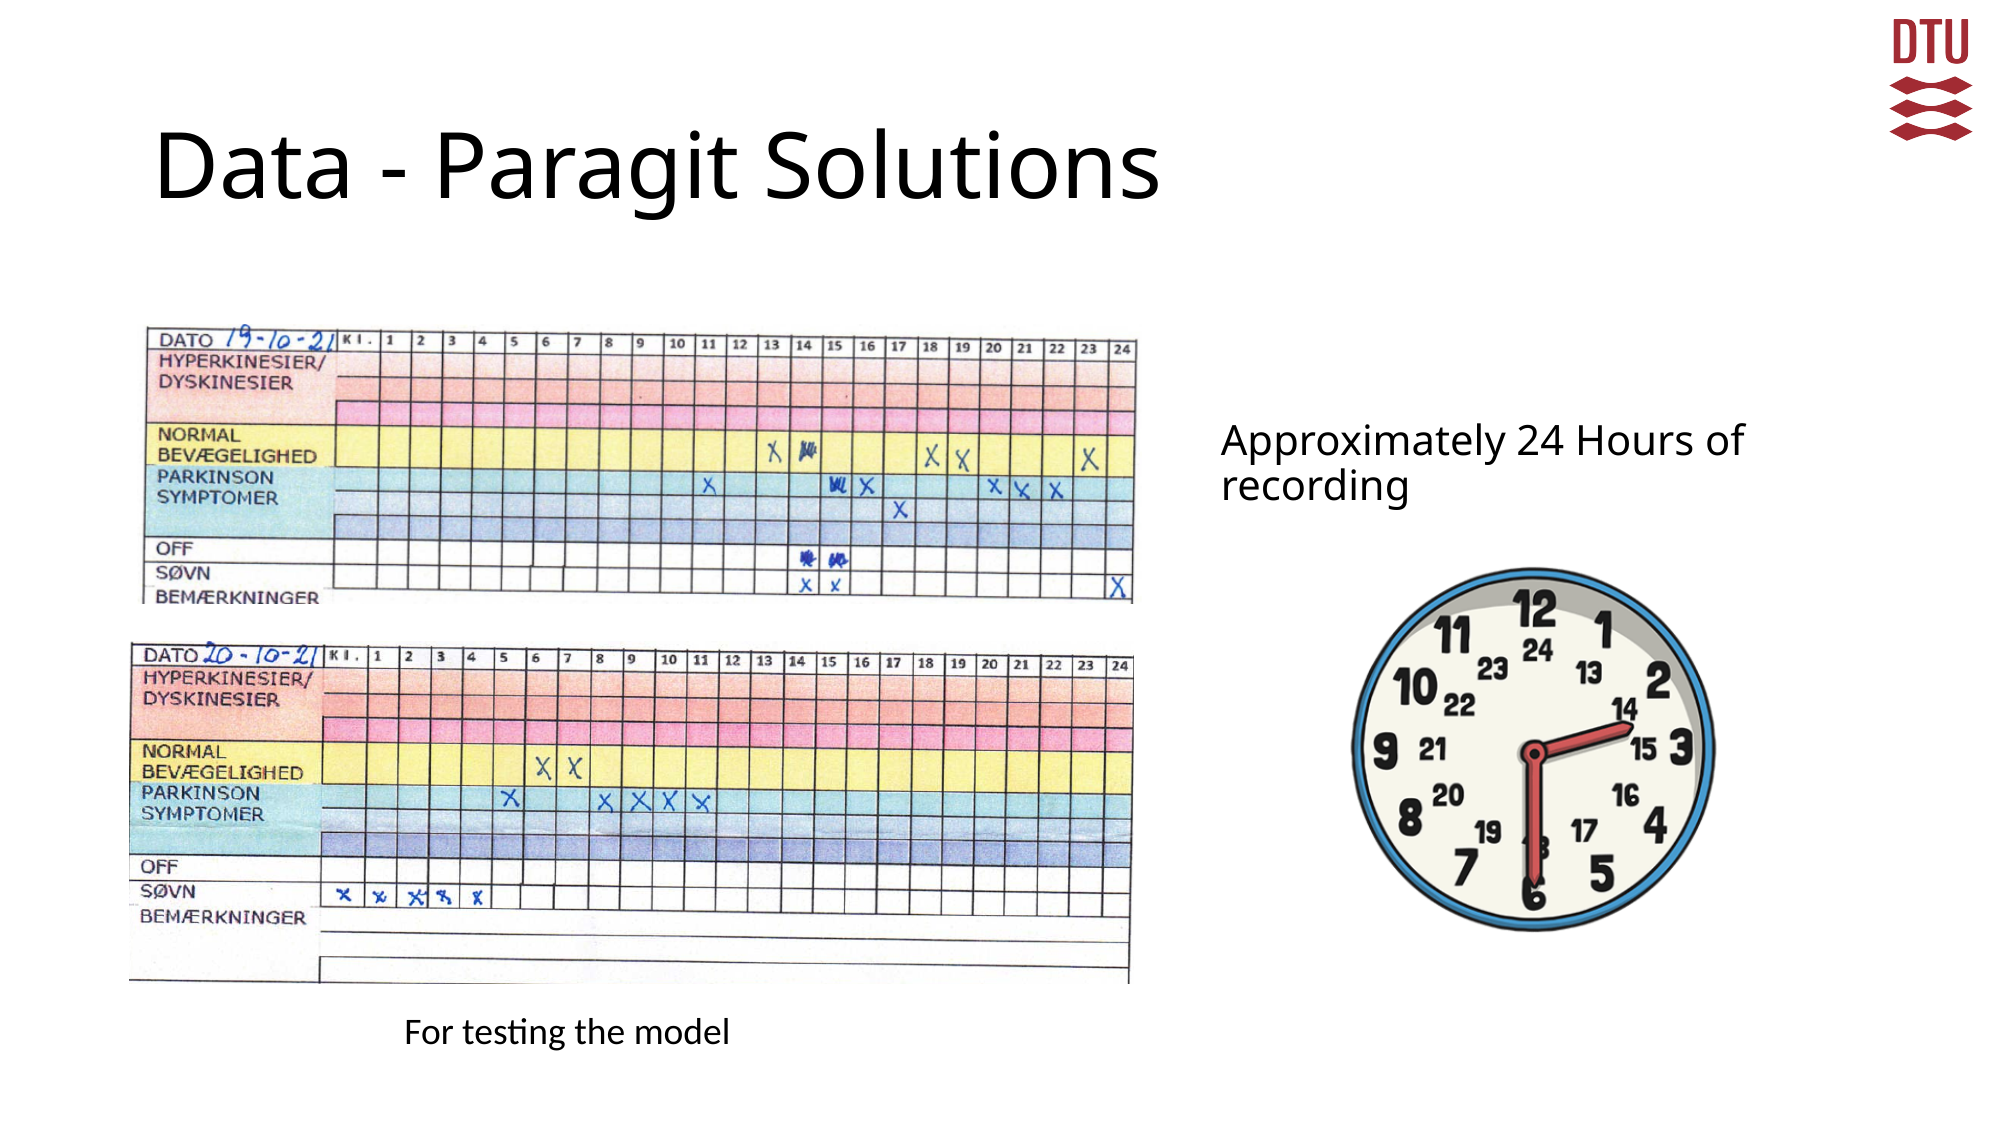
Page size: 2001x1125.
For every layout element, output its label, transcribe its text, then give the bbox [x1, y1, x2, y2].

text_box For testing the model [389, 1000, 746, 1060]
text_box Approximately 24 Hours of recording [1205, 406, 1921, 523]
picture [129, 641, 1134, 985]
picture [137, 324, 1142, 604]
picture [1205, 562, 1863, 937]
title Data - Paragit Solutions [137, 59, 1863, 278]
picture [1889, 19, 1973, 141]
